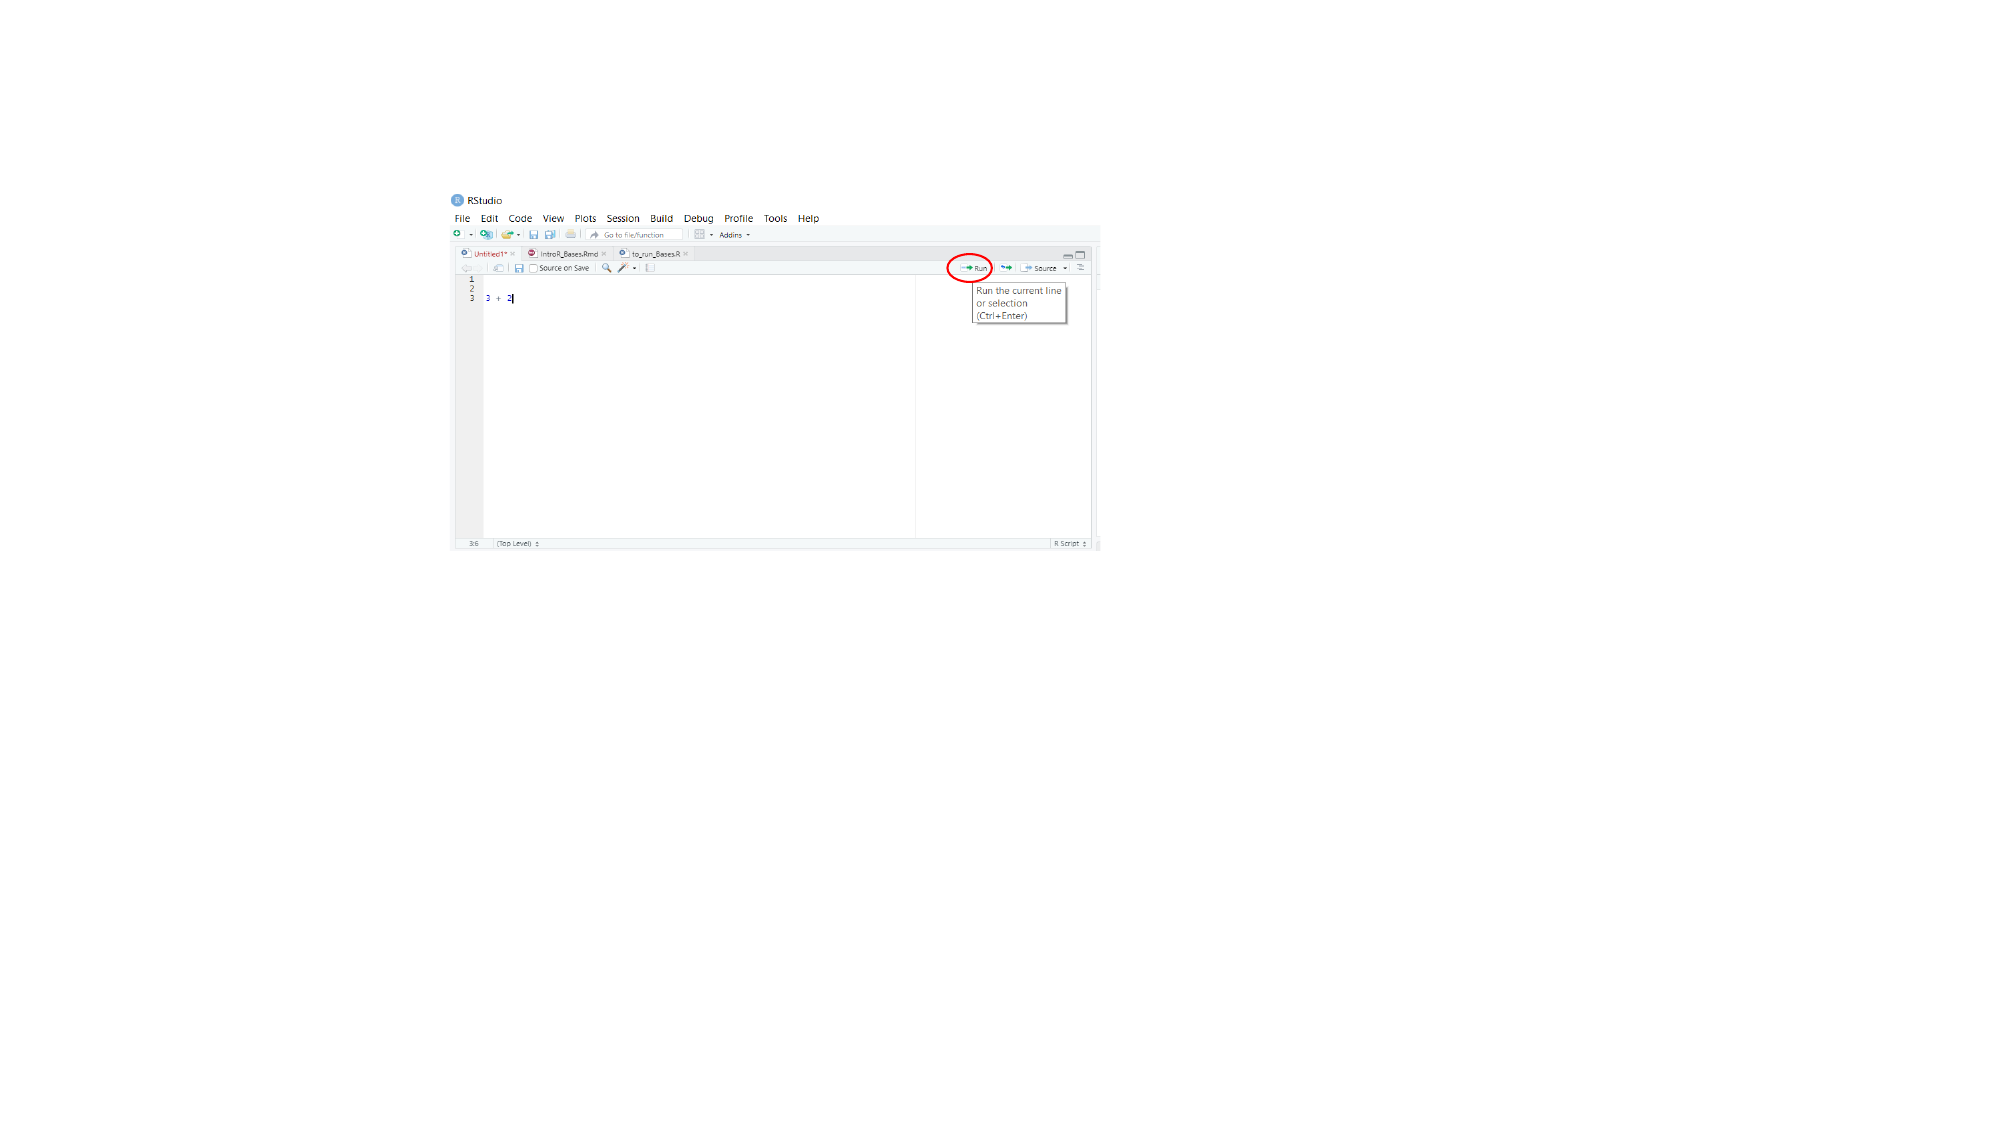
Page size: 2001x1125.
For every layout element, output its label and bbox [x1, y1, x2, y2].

text_box [449, 191, 1101, 552]
